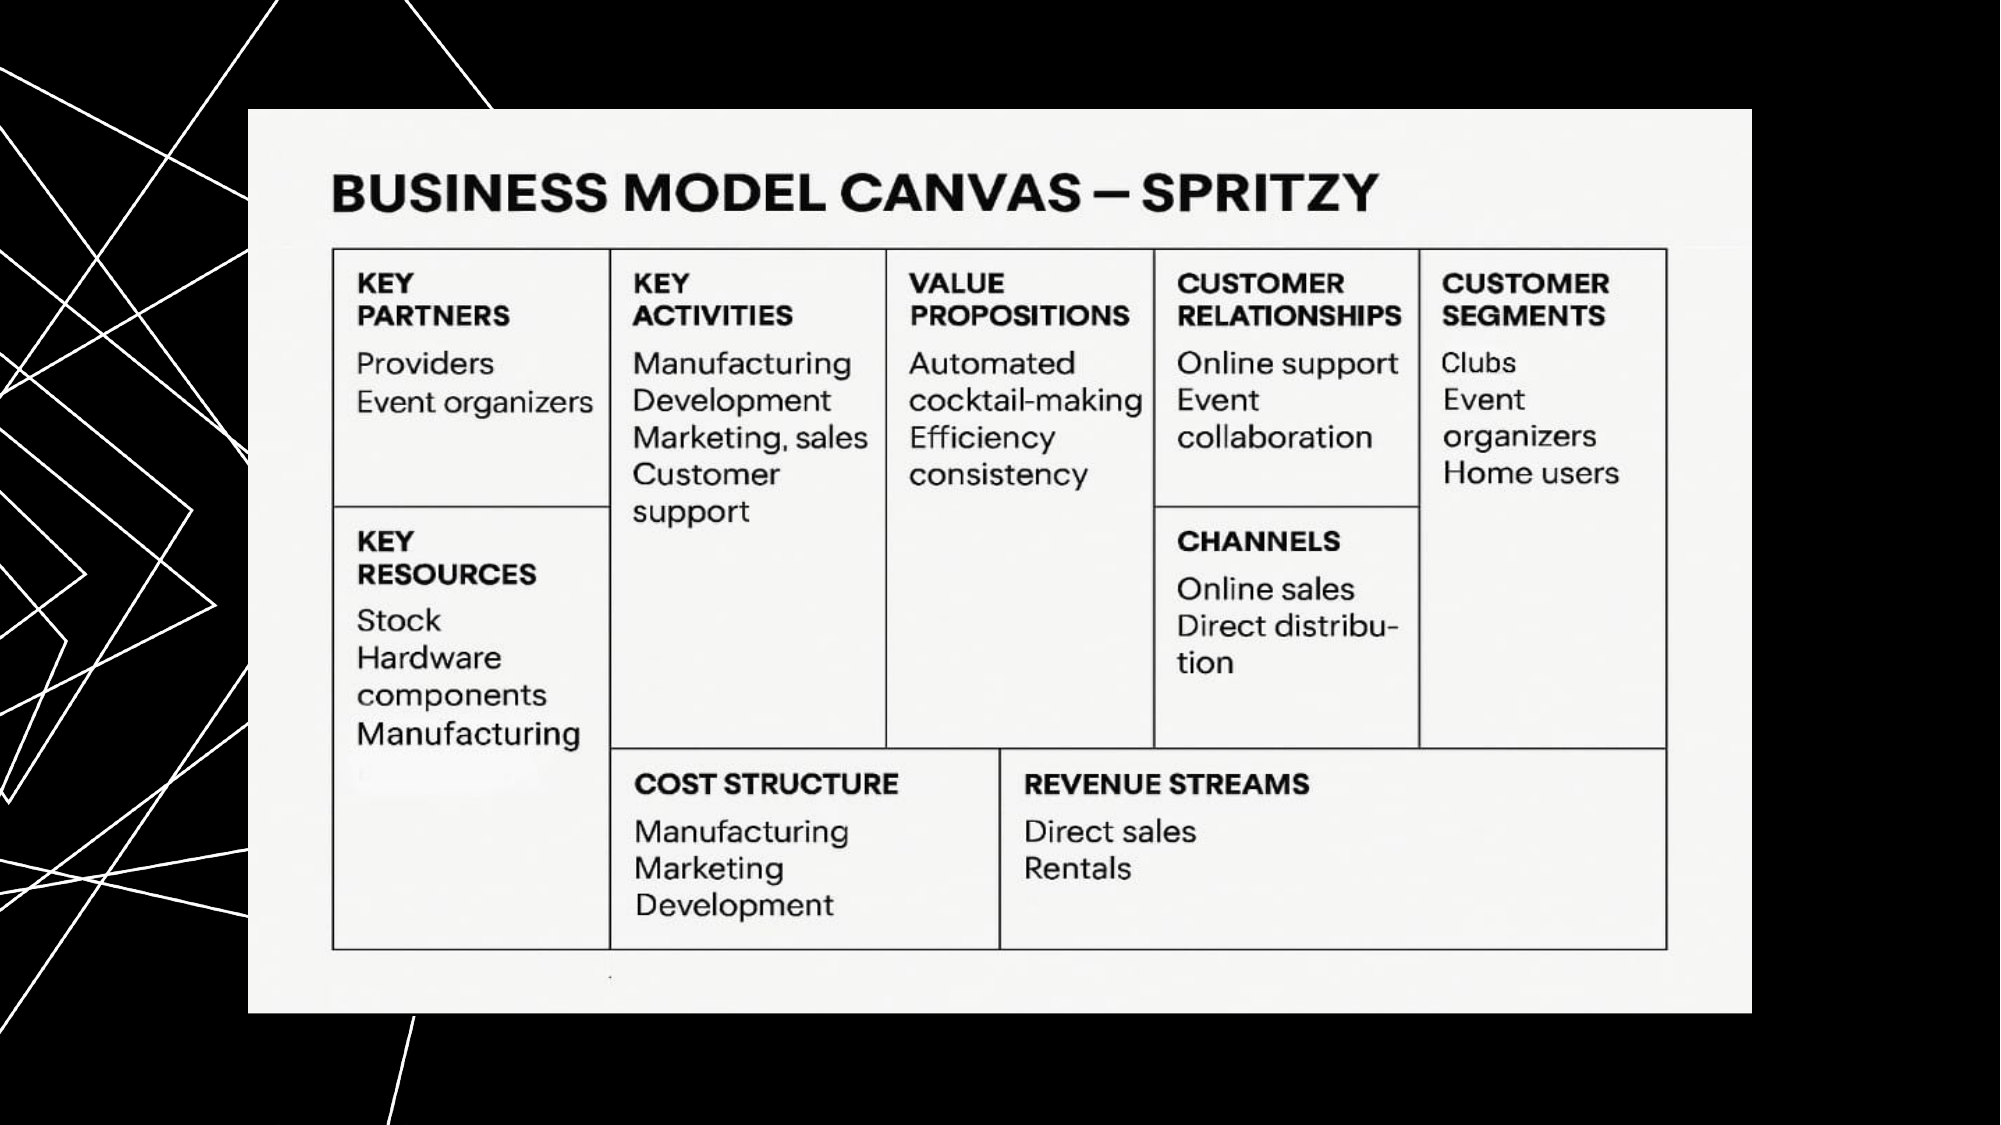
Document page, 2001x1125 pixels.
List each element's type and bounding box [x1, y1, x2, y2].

picture [0, 0, 1752, 1125]
